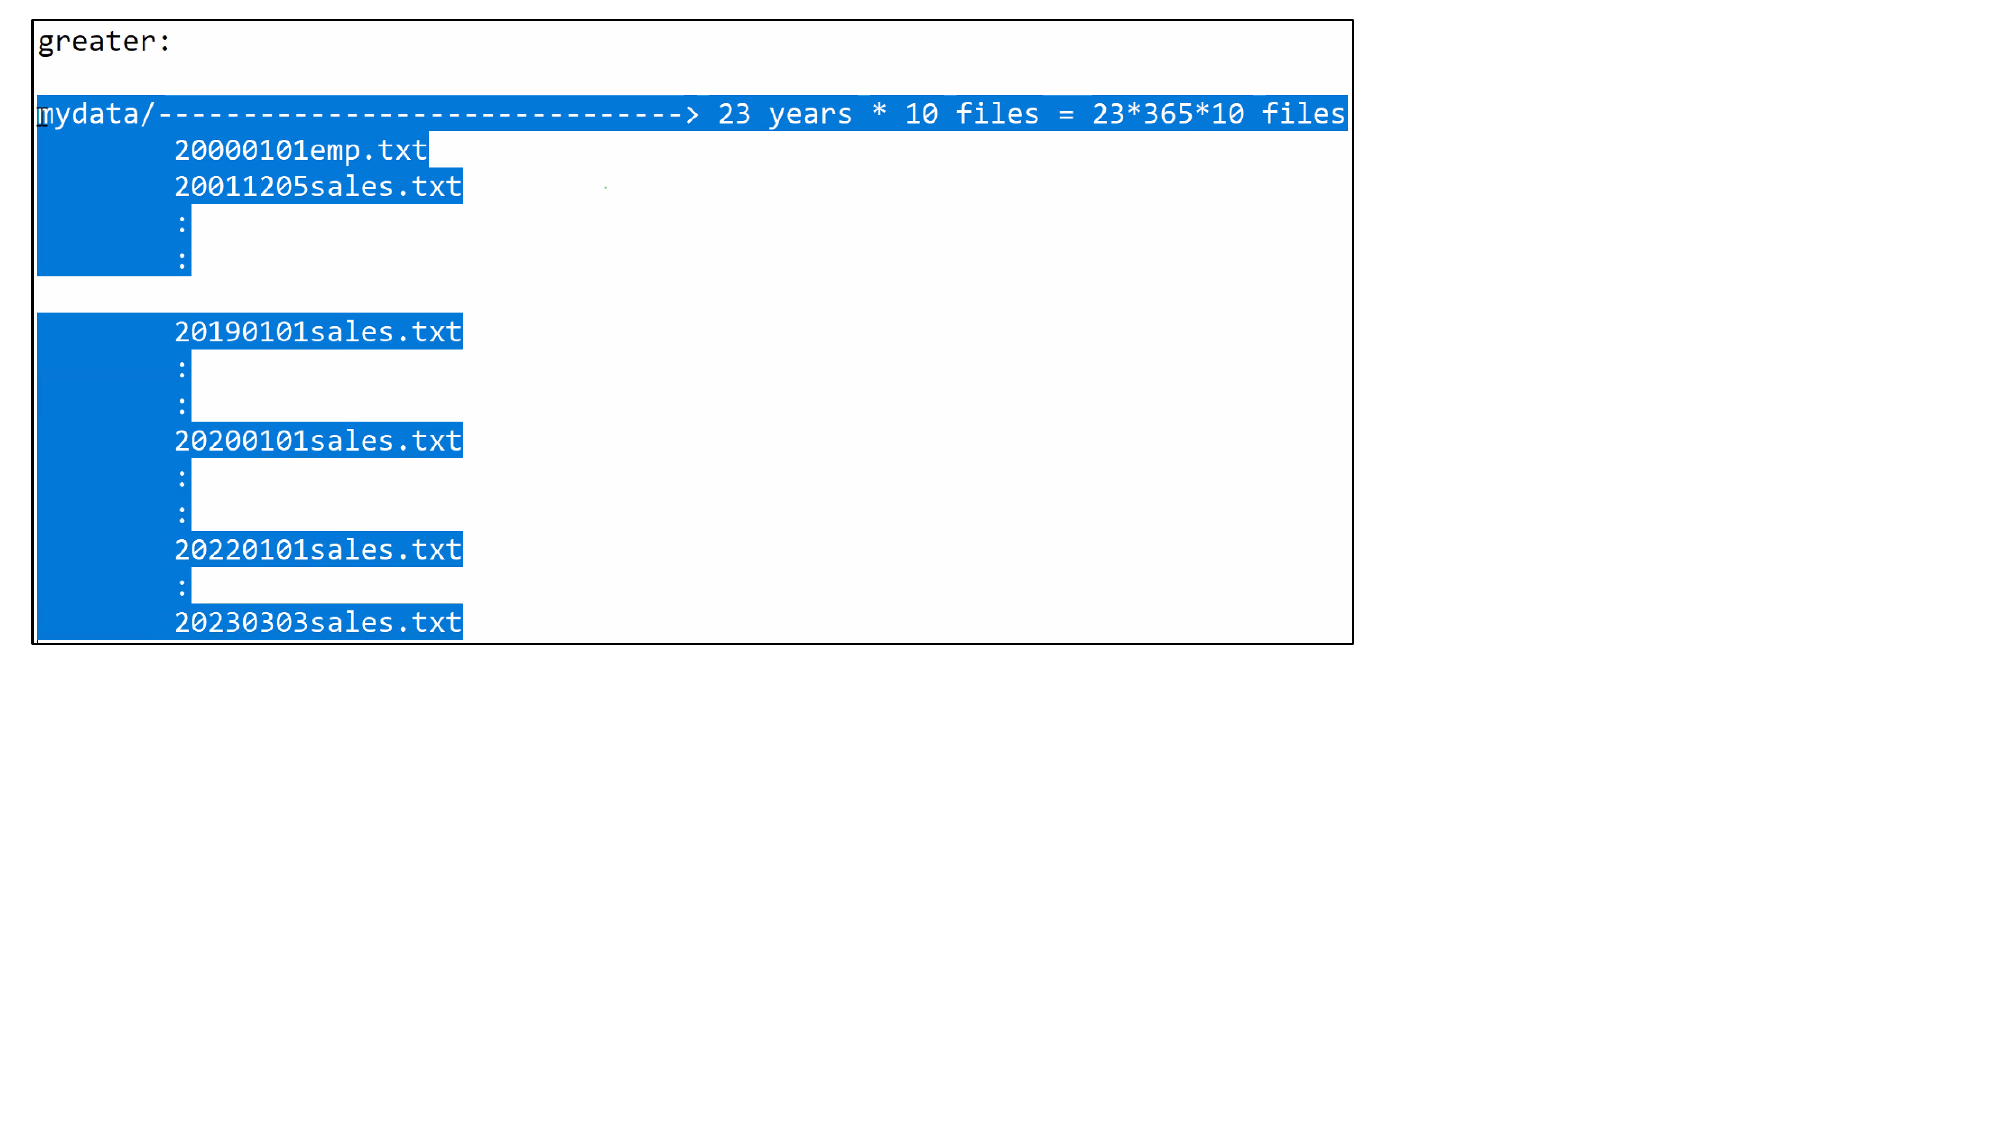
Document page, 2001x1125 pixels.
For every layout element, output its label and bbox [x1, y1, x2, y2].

picture [33, 20, 1352, 644]
